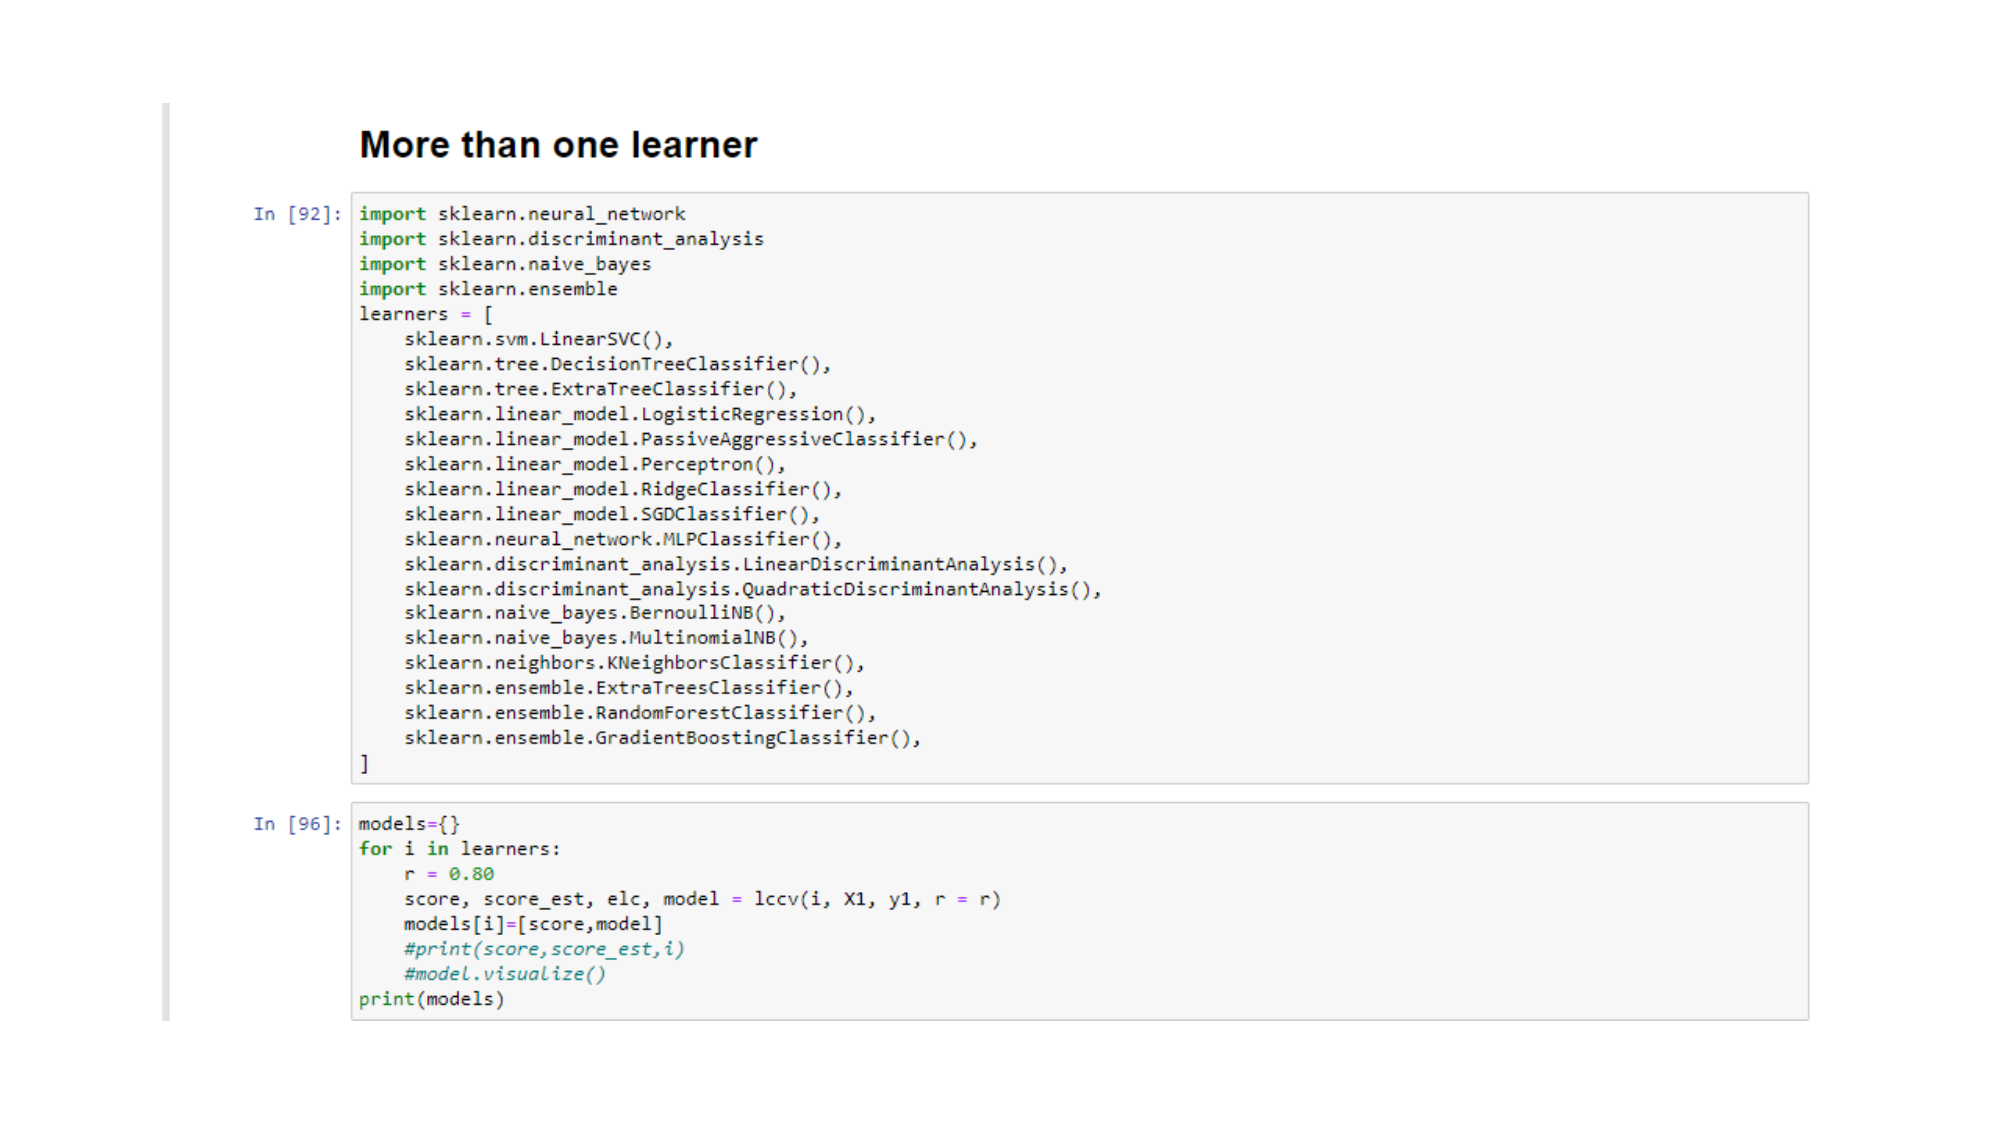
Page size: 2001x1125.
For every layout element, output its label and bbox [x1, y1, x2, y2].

picture [162, 103, 1838, 1022]
